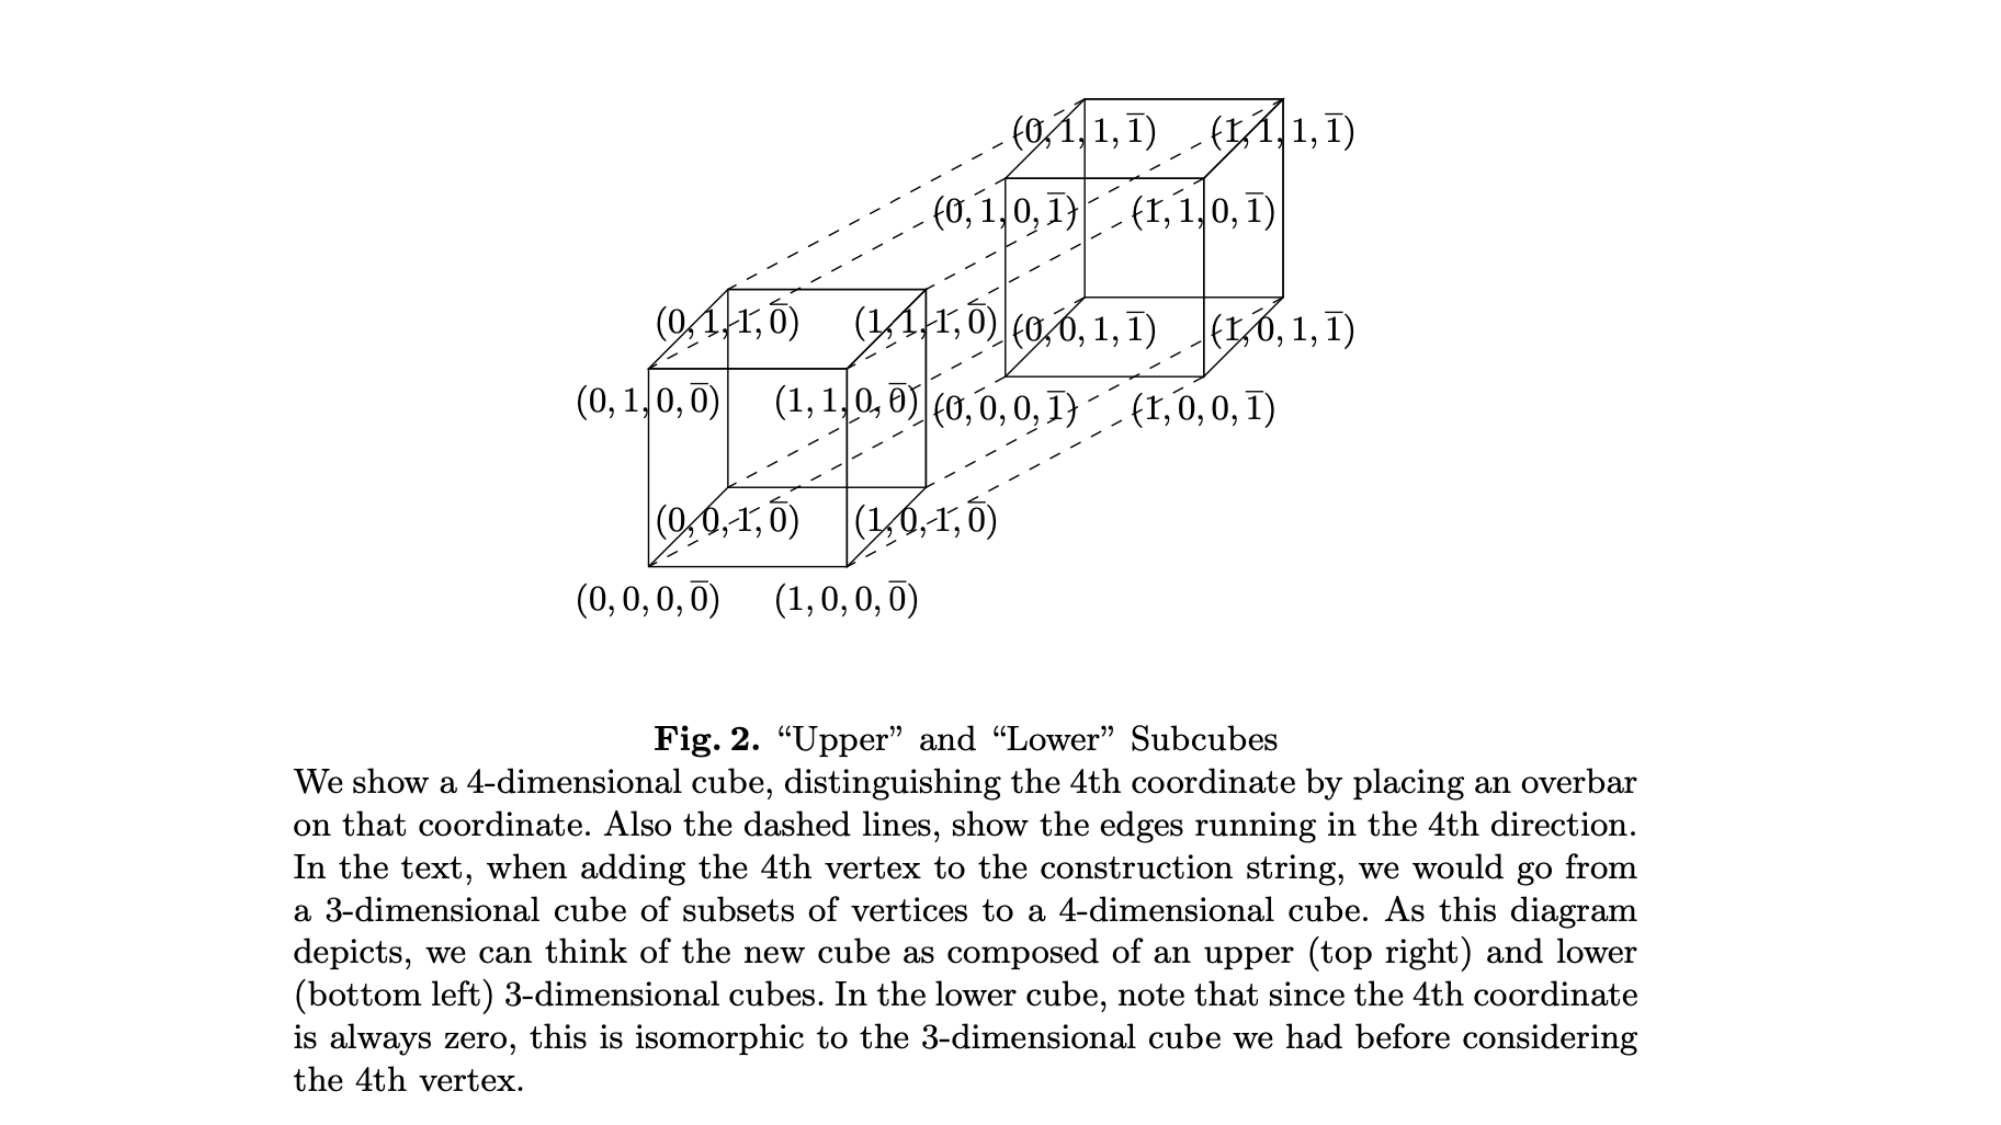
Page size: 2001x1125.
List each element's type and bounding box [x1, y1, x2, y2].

picture [239, 62, 1735, 1125]
